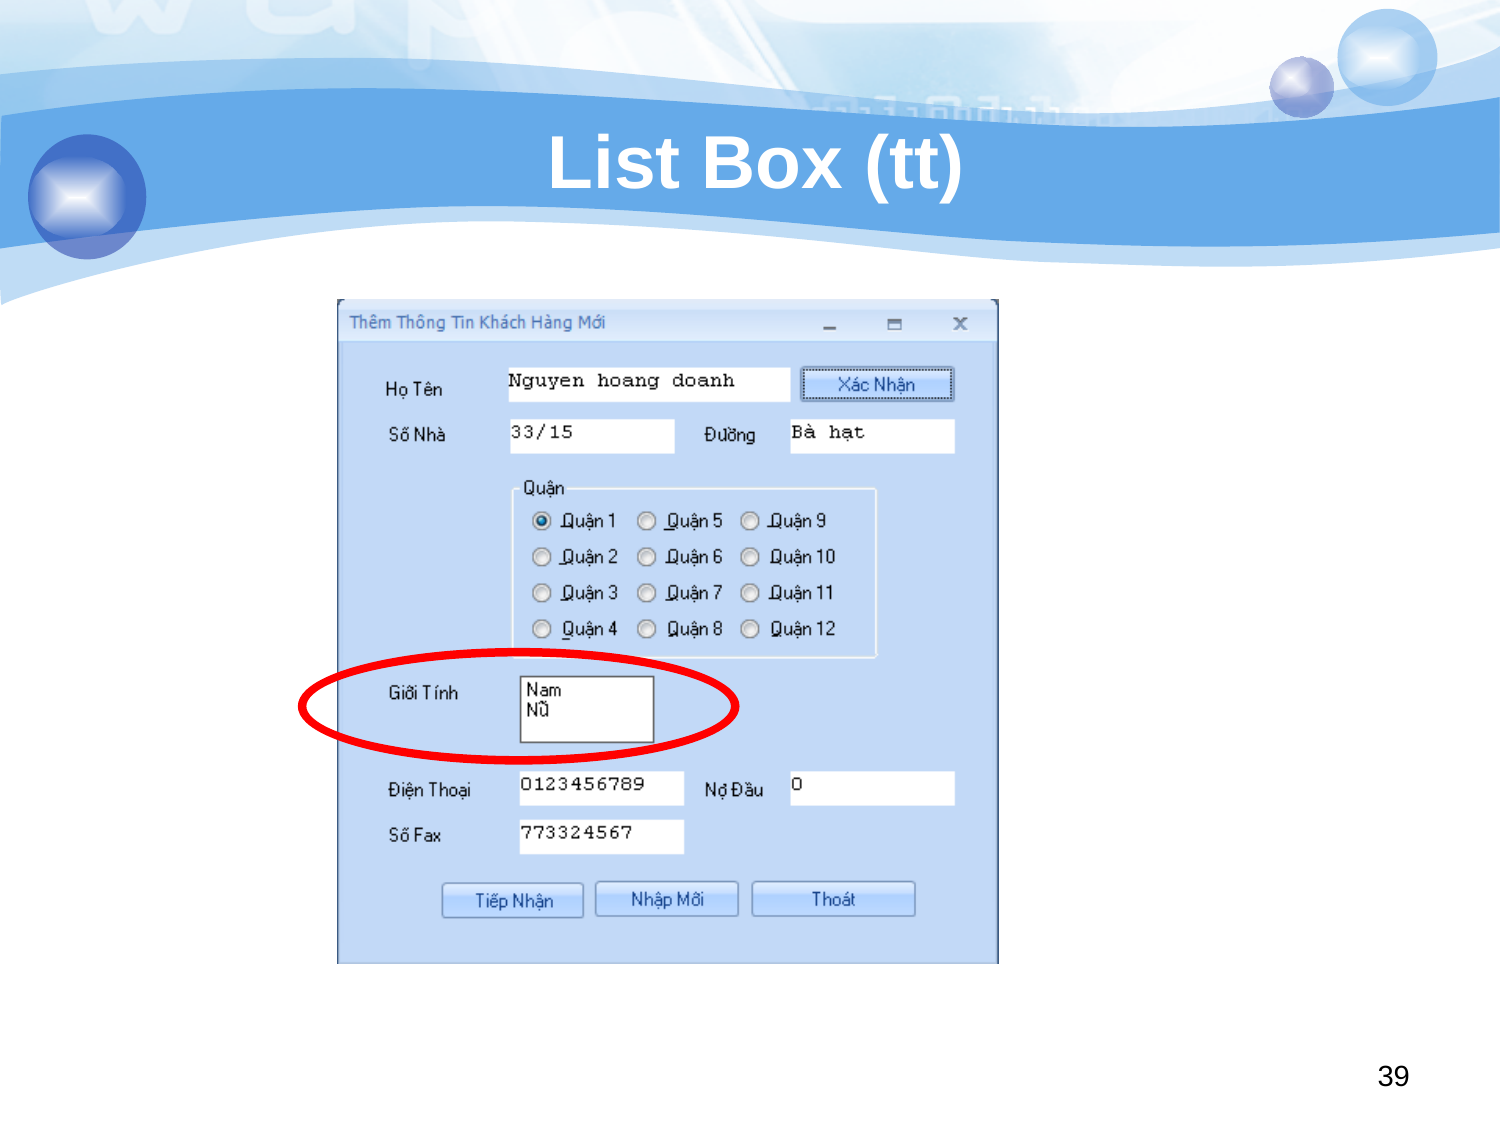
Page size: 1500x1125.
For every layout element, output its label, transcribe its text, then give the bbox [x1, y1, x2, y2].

title List Box (tt) [149, 112, 1363, 206]
text_box [297, 674, 332, 738]
picture [337, 299, 999, 965]
slide_number 39 [1074, 1049, 1426, 1103]
picture [0, 0, 1500, 112]
